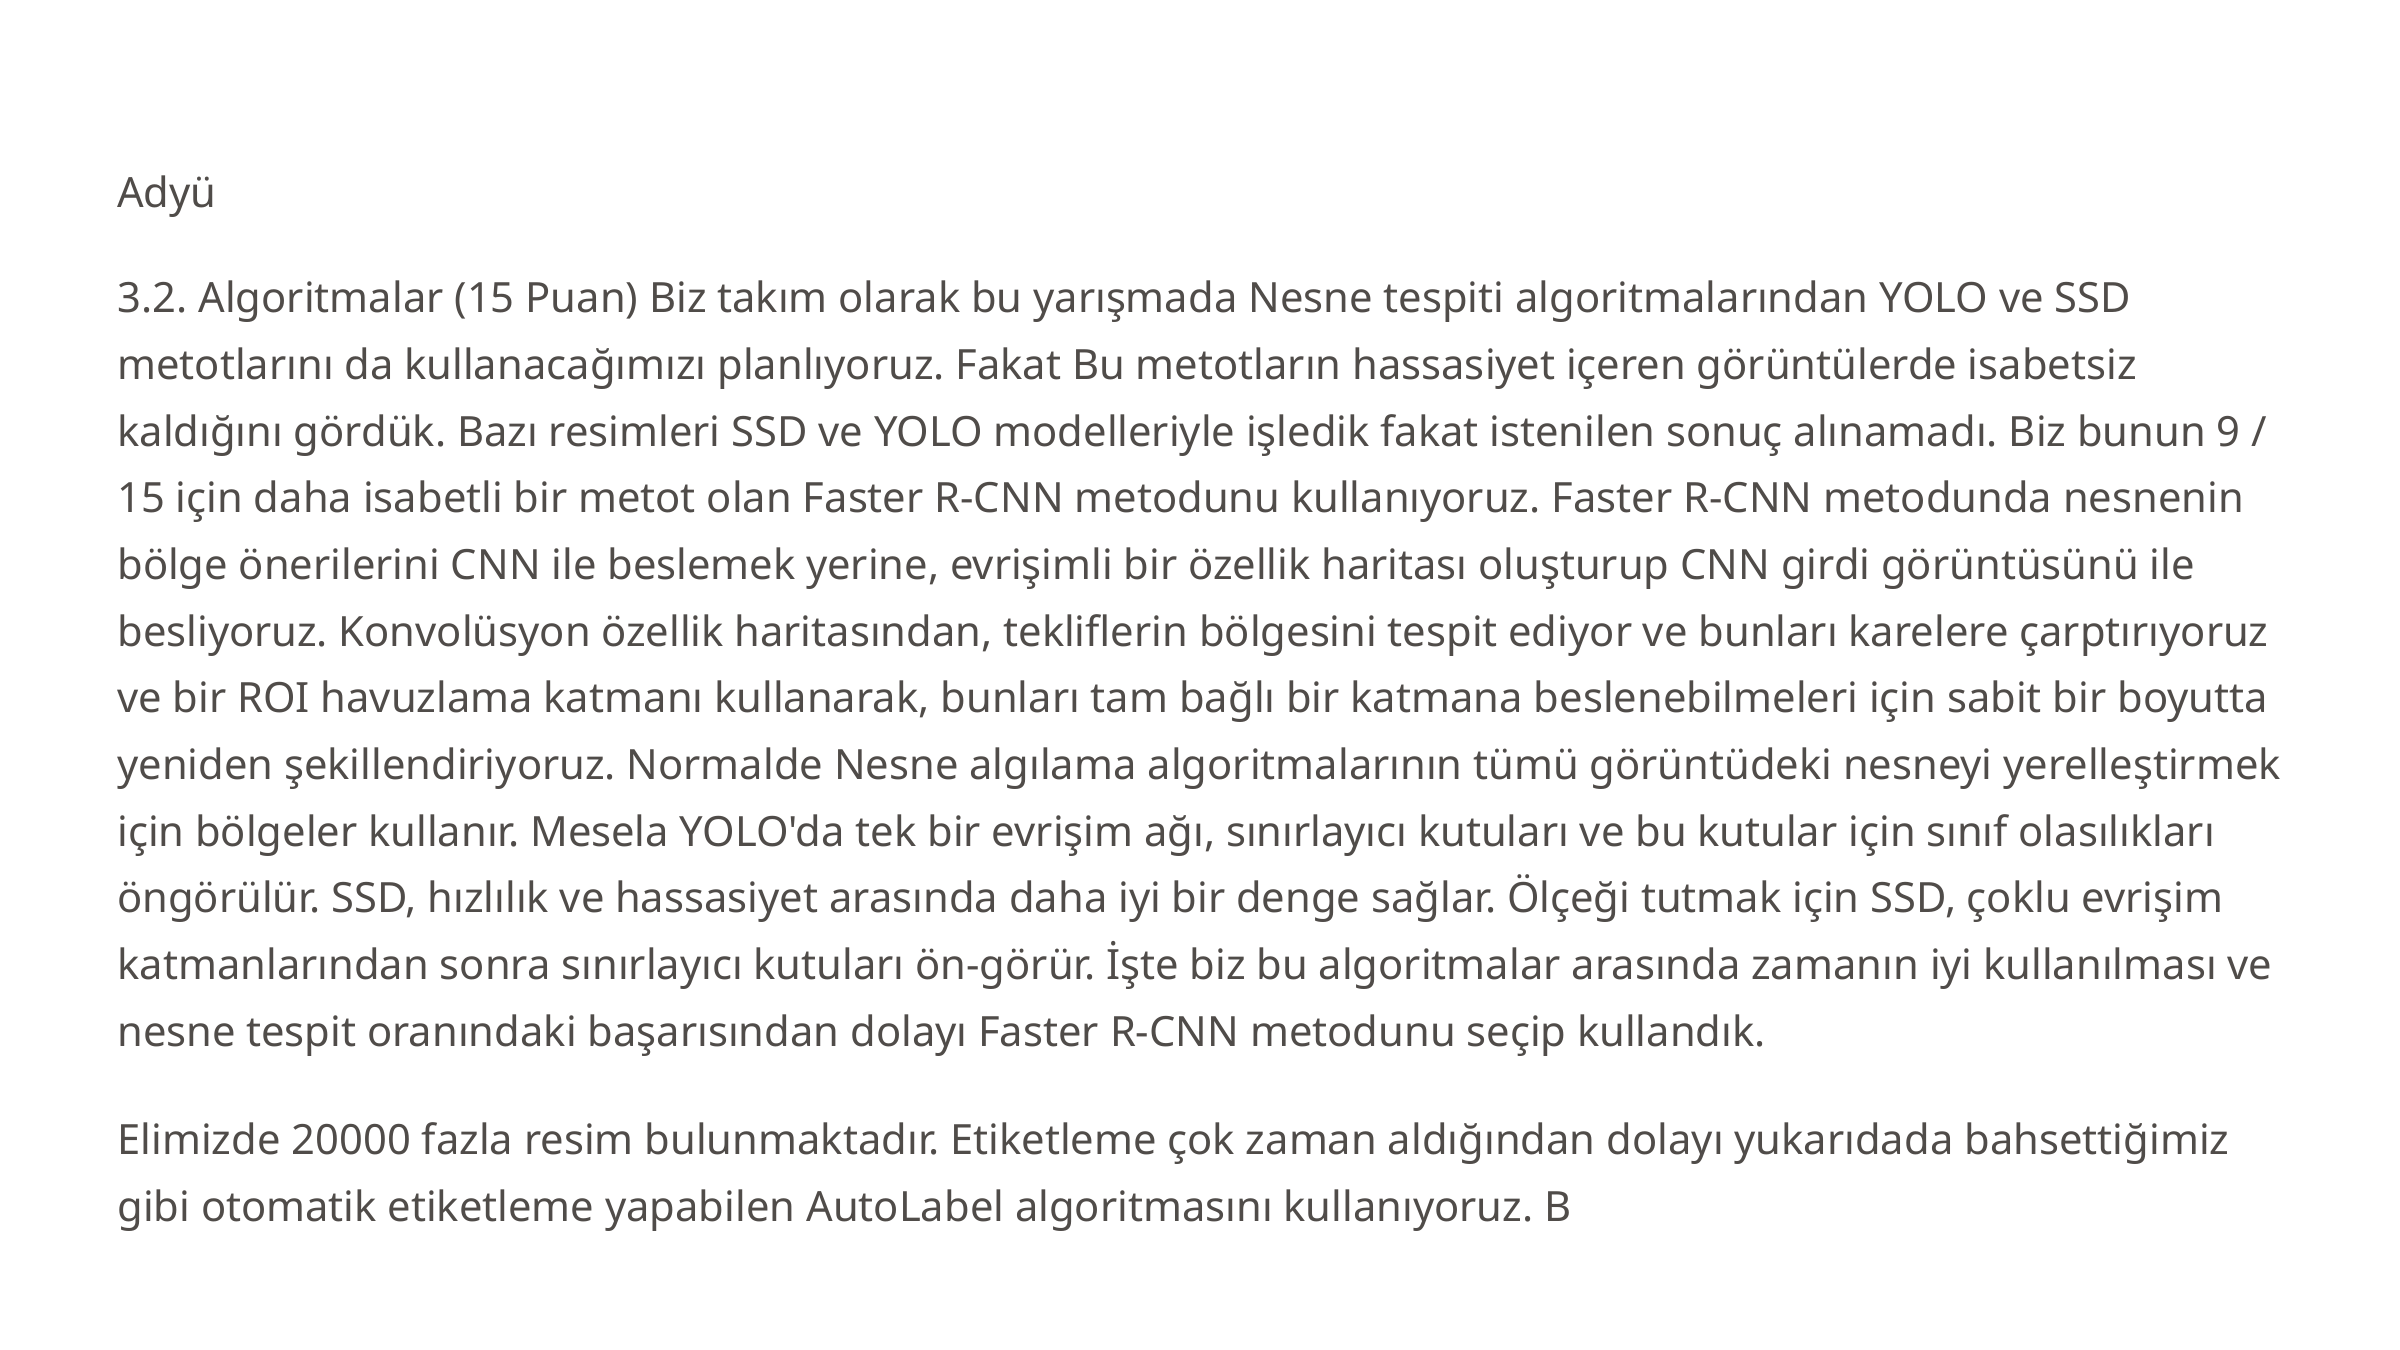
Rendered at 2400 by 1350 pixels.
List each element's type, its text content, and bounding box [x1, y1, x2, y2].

text_box Adyü [117, 149, 2283, 217]
text_box 3.2. Algoritmalar (15 Puan) Biz takım olarak bu yarışmada Nesne tespiti algoritmalarından YOLO ve SSD metotlarını da kullanacağımızı planlıyoruz. Fakat Bu metotların hassasiyet içeren görüntülerde isabetsiz kaldığını gördük. Bazı resimleri SSD ve YOLO modelleriyle işledik fakat istenilen sonuç alınamadı. Biz bunun 9 / 15 için daha isabetli bir metot olan Faster R-CNN metodunu kullanıyoruz. Faster R-CNN metodunda nesnenin bölge önerilerini CNN ile beslemek yerine, evrişimli bir özellik haritası oluşturup CNN girdi görüntüsünü ile besliyoruz. Konvolüsyon özellik haritasından, tekliflerin bölgesini tespit ediyor ve bunları karelere çarptırıyoruz ve bir ROI havuzlama katmanı kullanarak, bunları tam bağlı bir katmana beslenebilmeleri için sabit bir boyutta yeniden şekillendiriyoruz. Normalde Nesne algılama algoritmalarının tümü görüntüdeki nesneyi yerelleştirmek için bölgeler kullanır. Mesela YOLO'da tek bir evrişim ağı, sınırlayıcı kutuları ve bu kutular için sınıf olasılıkları öngörülür. SSD, hızlılık ve hassasiyet arasında daha iyi bir denge sağlar. Ölçeği tutmak için SSD, çoklu evrişim katmanlarından sonra sınırlayıcı kutuları ön-görür. İşte biz bu algoritmalar arasında zamanın iyi kullanılması ve nesne tespit oranındaki başarısından dolayı Faster R-CNN metodunu seçip kullandık. [117, 254, 2283, 1059]
text_box Elimizde 20000 fazla resim bulunmaktadır. Etiketleme çok zaman aldığından dolayı yukarıdada bahsettiğimiz gibi otomatik etiketleme yapabilen AutoLabel algoritmasını kullanıyoruz. B [117, 1096, 2283, 1231]
